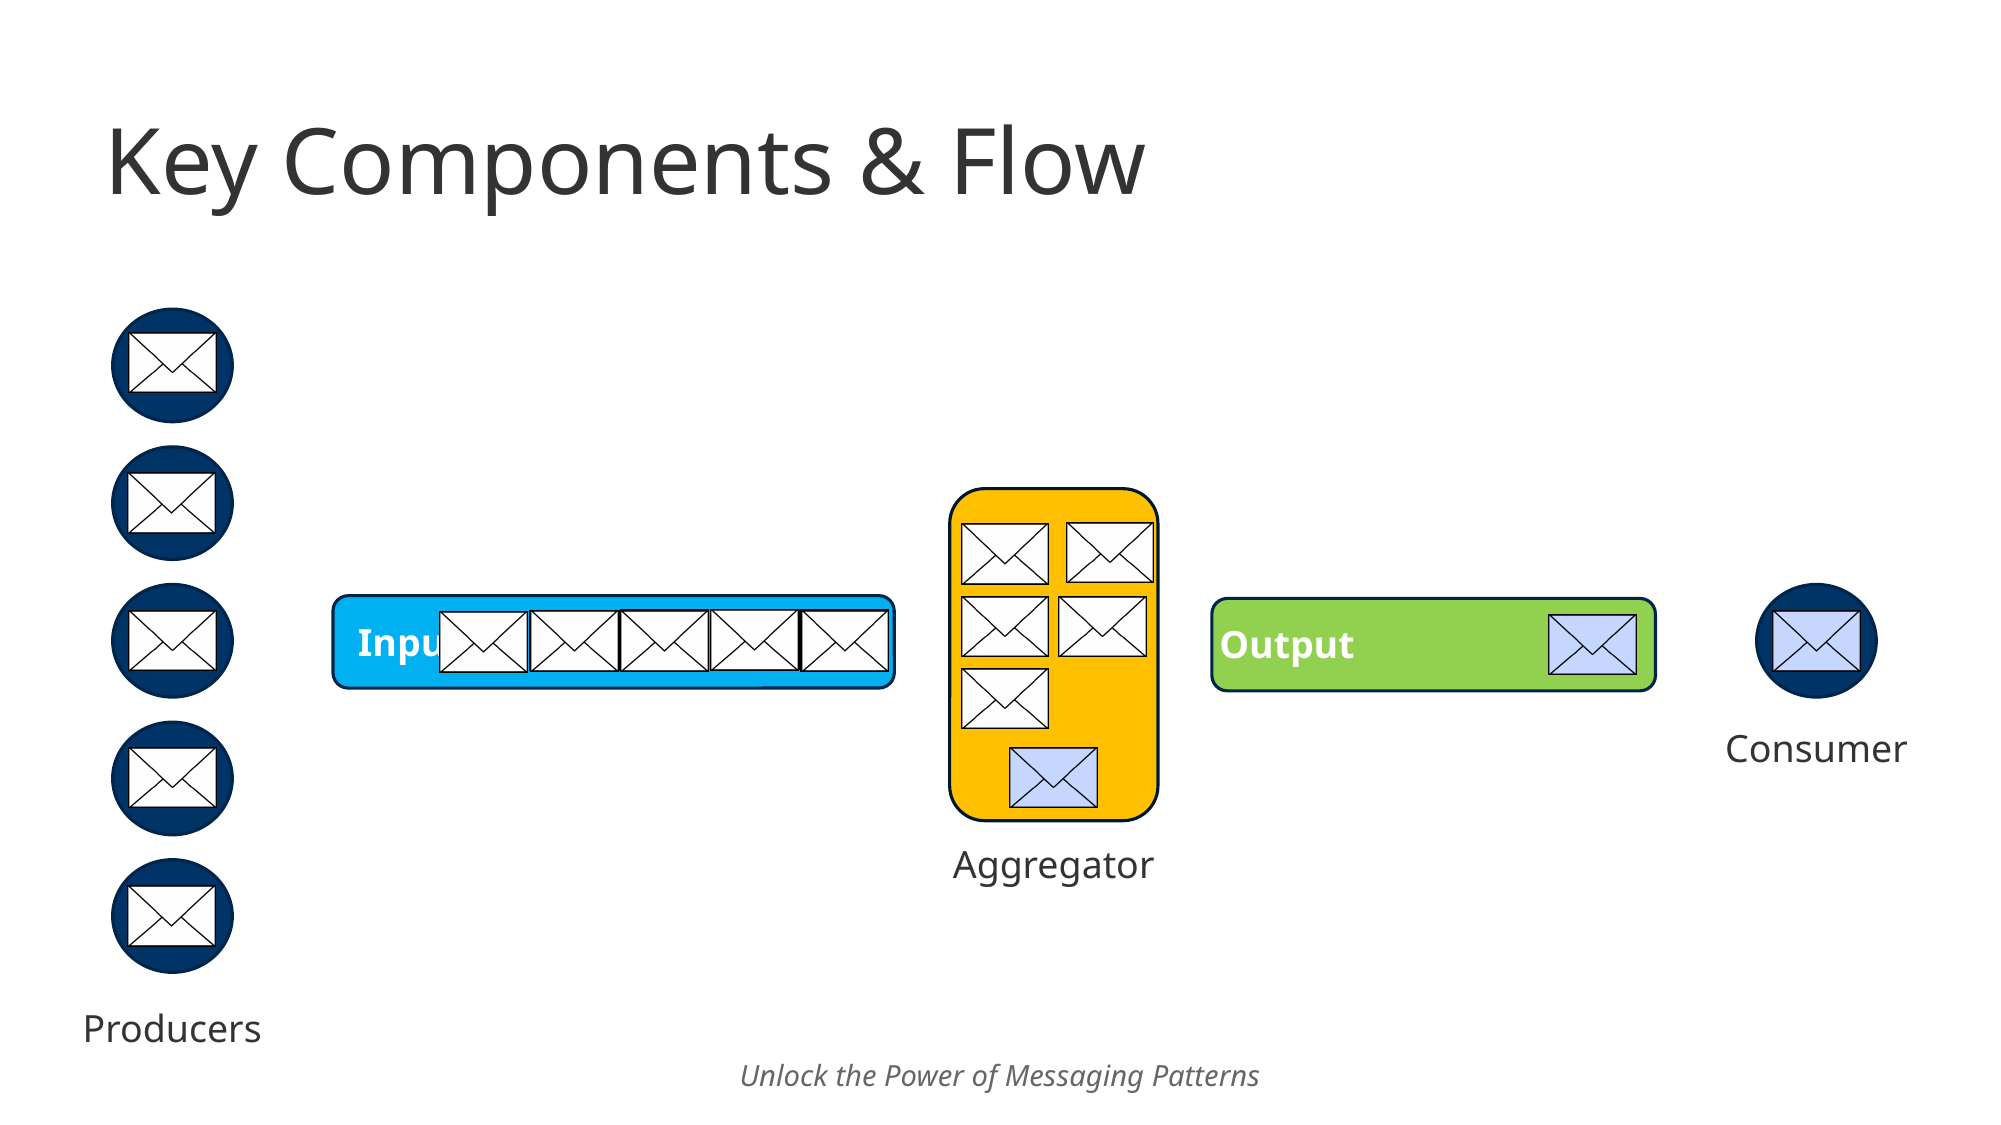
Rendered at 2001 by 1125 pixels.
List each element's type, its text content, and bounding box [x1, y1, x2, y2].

picture [960, 667, 1050, 730]
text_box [332, 595, 895, 689]
text_box [111, 720, 234, 837]
picture [711, 610, 888, 671]
text_box [111, 858, 234, 974]
picture [127, 609, 217, 672]
picture [126, 885, 216, 947]
text_box Consumer [1710, 717, 1923, 778]
picture [1058, 595, 1148, 658]
picture [1547, 613, 1637, 676]
picture [530, 610, 708, 671]
picture [960, 595, 1050, 658]
picture [1771, 610, 1861, 672]
text_box [948, 487, 1160, 823]
text_box [111, 582, 234, 699]
text_box [1755, 582, 1878, 699]
picture [126, 472, 216, 534]
title Key Components & Flow [89, 75, 1911, 255]
picture [1065, 521, 1155, 584]
picture [438, 612, 527, 672]
text_box [111, 445, 234, 562]
picture [127, 746, 217, 809]
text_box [1211, 597, 1656, 692]
text_box Aggregator [938, 834, 1170, 894]
text_box [111, 307, 234, 424]
picture [1009, 746, 1099, 809]
picture [127, 331, 217, 394]
picture [960, 523, 1050, 585]
text_box Producers [68, 997, 277, 1057]
